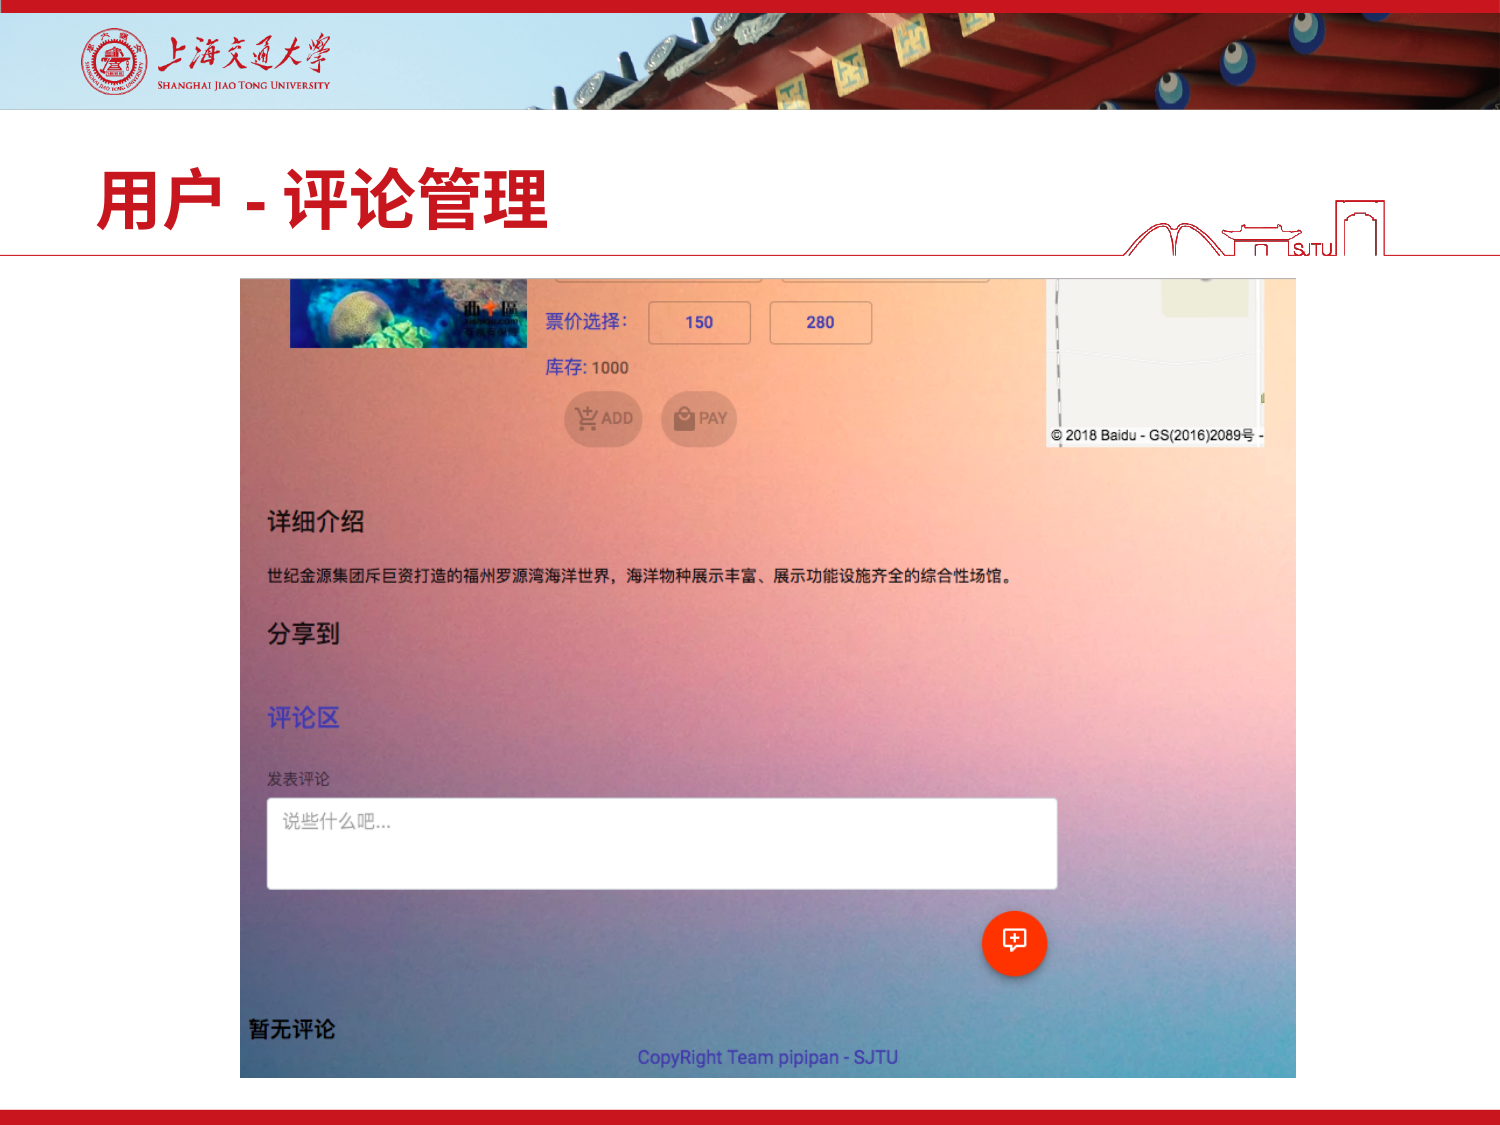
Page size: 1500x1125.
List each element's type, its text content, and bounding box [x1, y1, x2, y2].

picture [0, 0, 1500, 110]
picture [0, 200, 1500, 256]
picture [239, 278, 1296, 1078]
title 用户-评论管理 [81, 160, 1455, 255]
